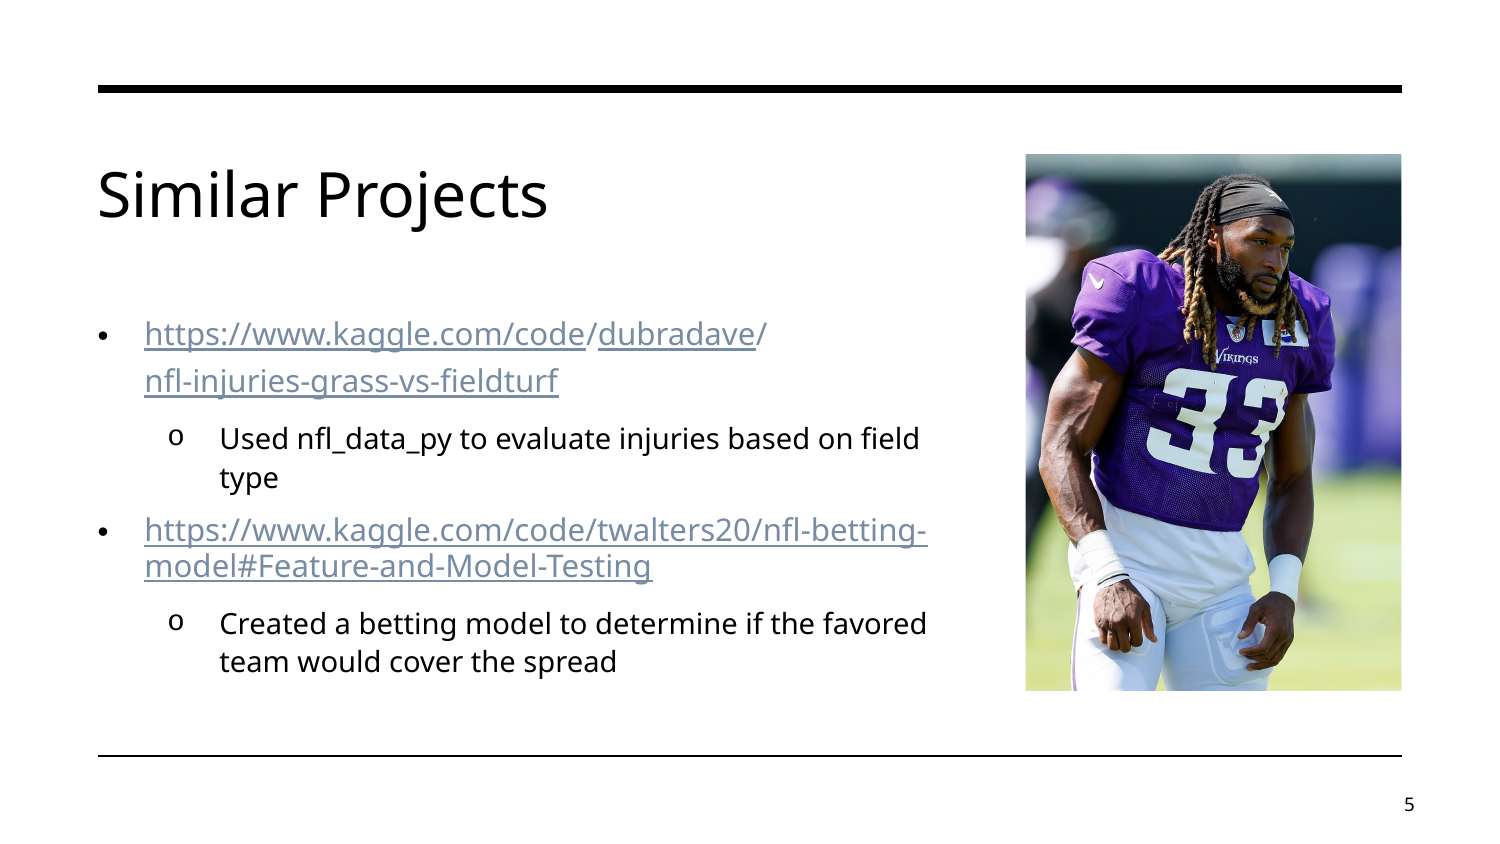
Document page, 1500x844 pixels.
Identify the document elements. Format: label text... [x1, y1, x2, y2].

list https://www.kaggle.com/code/dubradave/nfl-injuries-grass-vs-fieldturf Used nfl_data_py to evaluate injuries based on field type https://www.kaggle.com/code/twalters20/nfl-betting-model#Feature-and-Model-Testing Created a betting model to determine if the favored team would cover the spread [86, 304, 964, 841]
title Similar Projects [86, 112, 1402, 274]
picture [1025, 154, 1402, 691]
slide_number 5 [1343, 782, 1427, 827]
